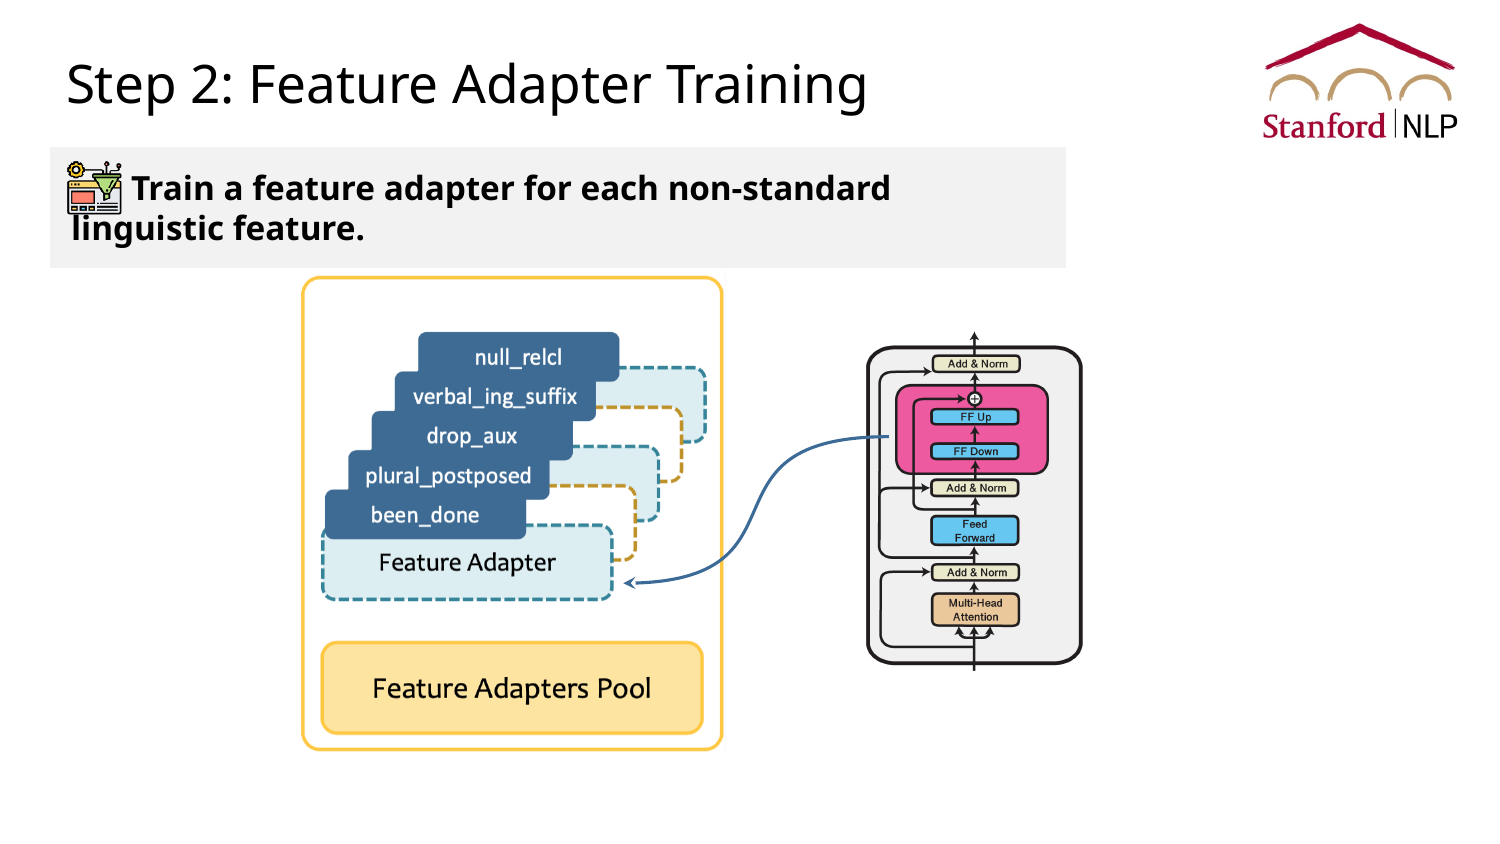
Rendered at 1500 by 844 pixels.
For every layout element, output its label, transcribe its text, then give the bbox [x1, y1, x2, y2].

picture [859, 330, 1089, 672]
picture [1255, 15, 1466, 147]
title Step 2: Feature Adapter Training [51, 35, 1250, 130]
text_box Train a feature adapter for each non-standard linguistic feature. [51, 147, 1066, 268]
picture [300, 269, 726, 754]
picture [66, 160, 122, 216]
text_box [623, 436, 890, 584]
